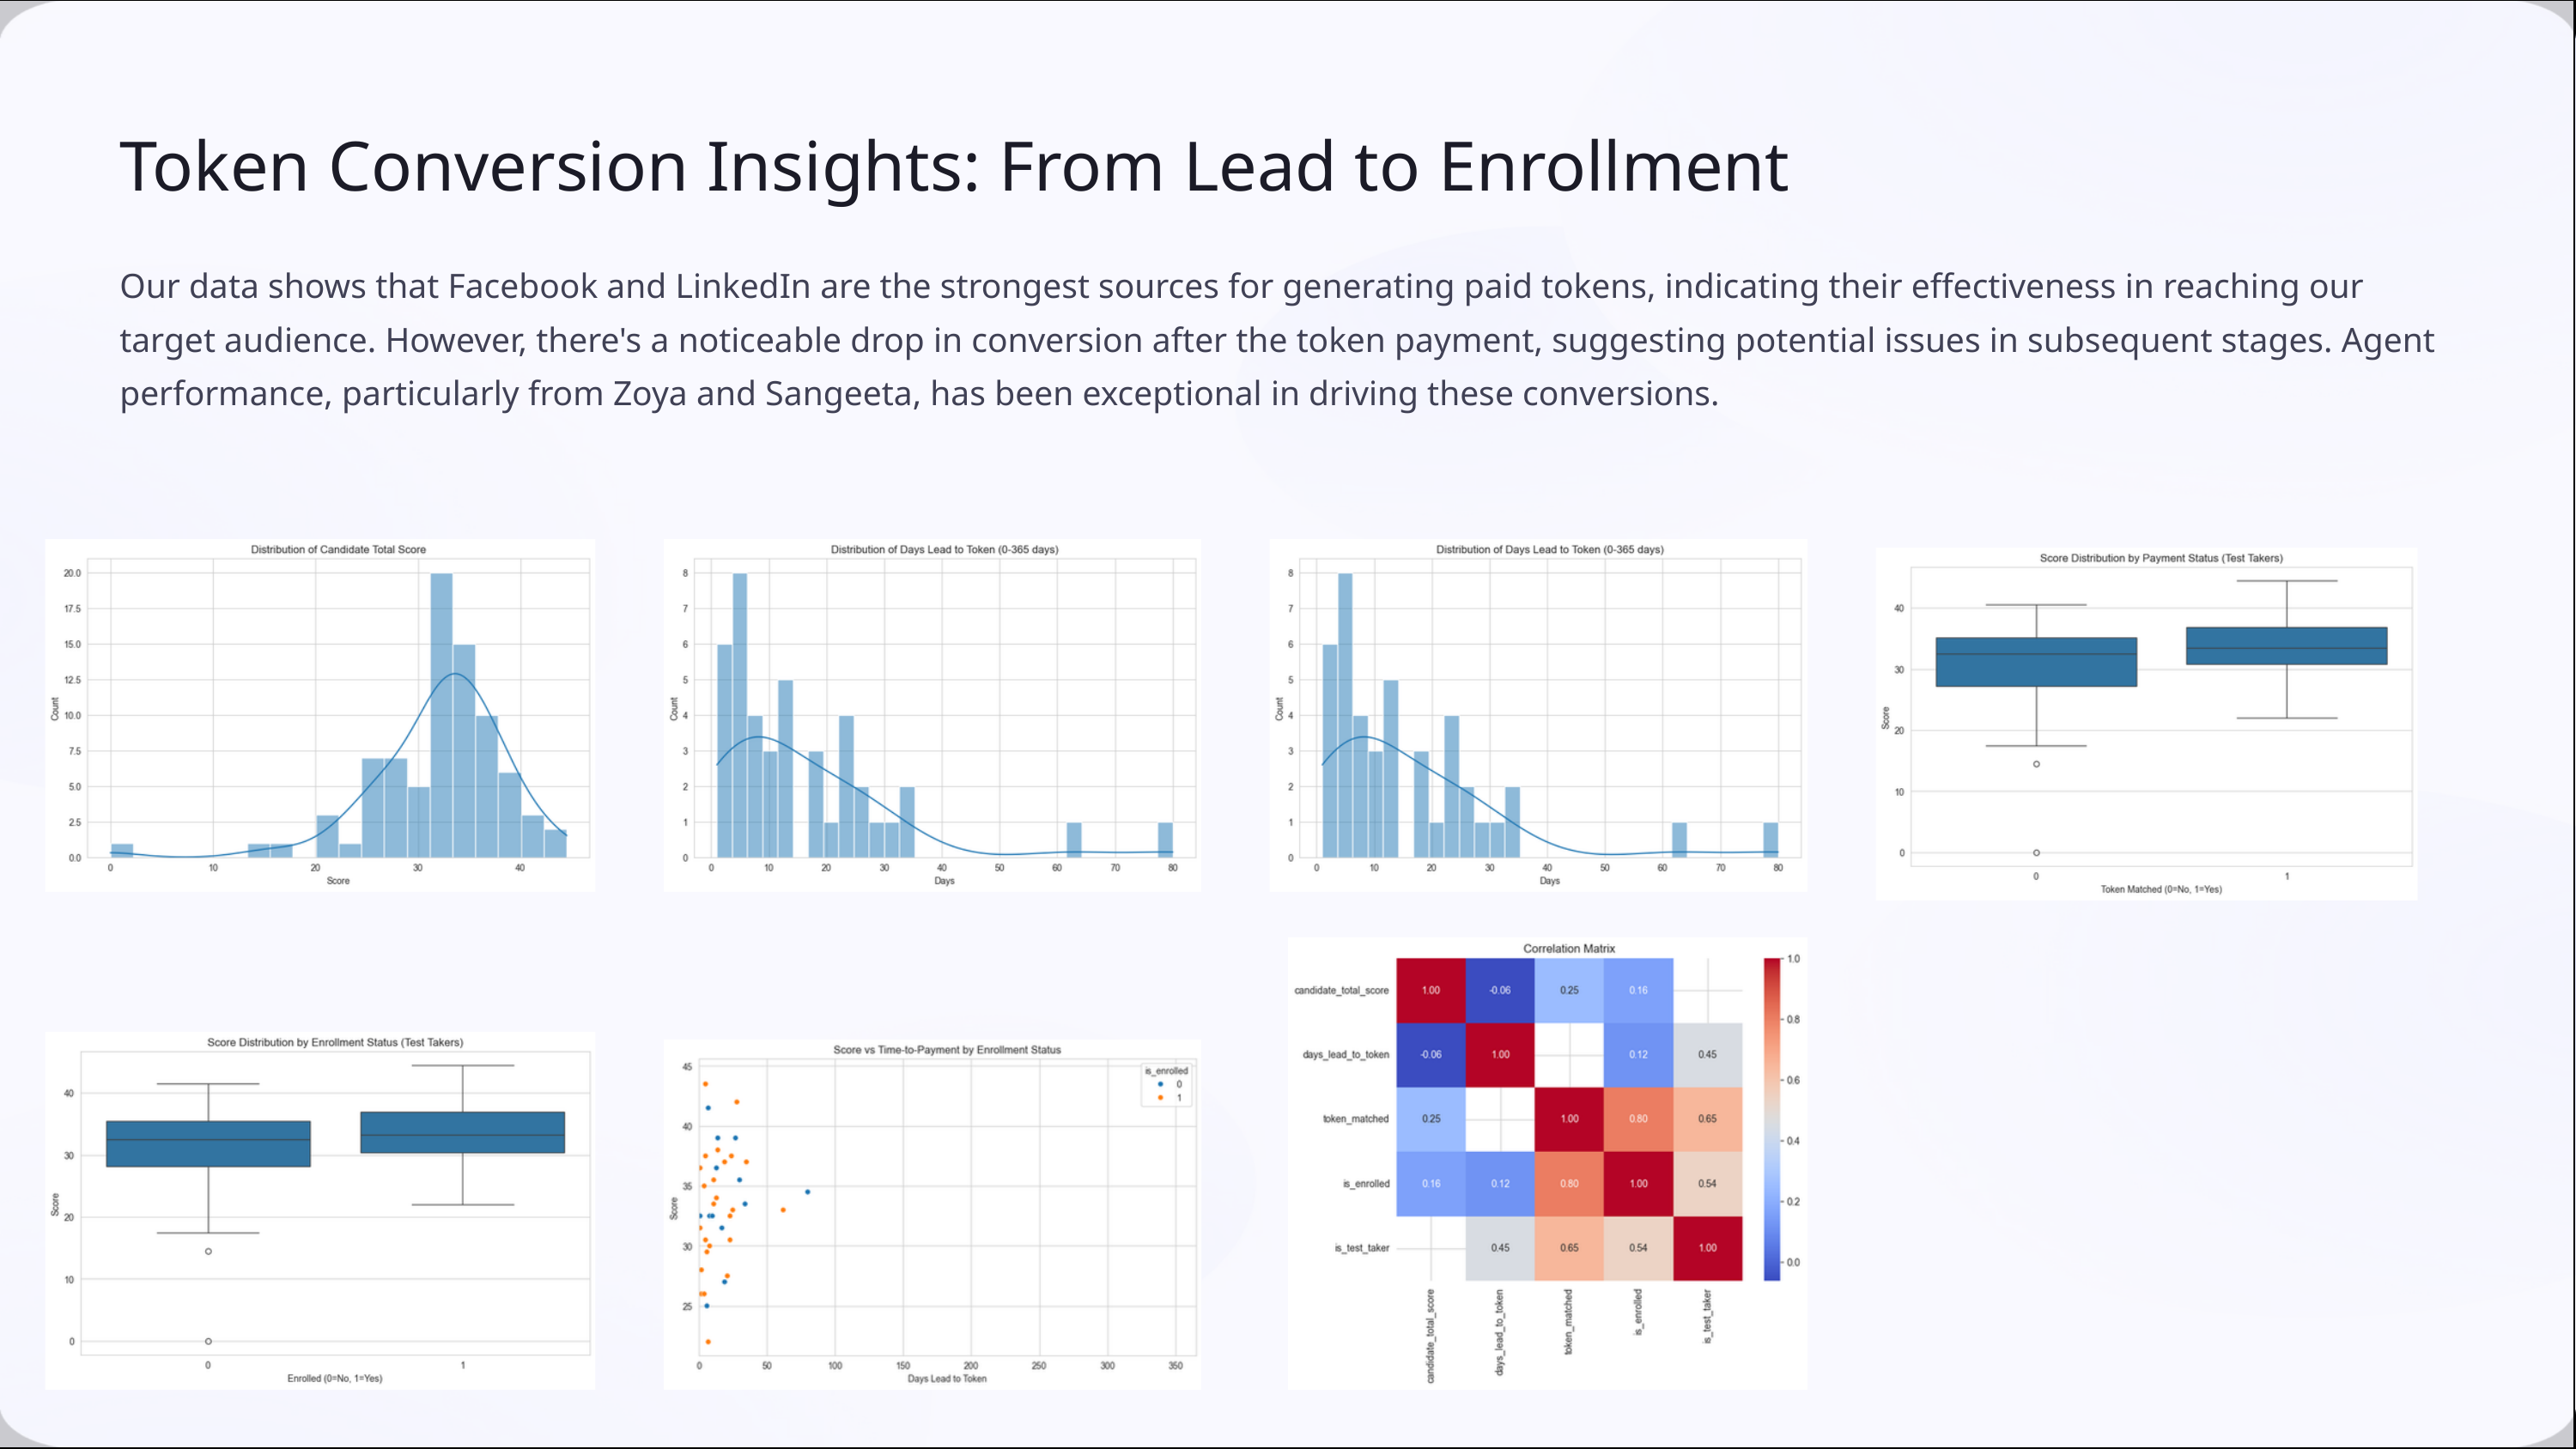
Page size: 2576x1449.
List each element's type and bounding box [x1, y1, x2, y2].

text_box [1875, 548, 2418, 900]
text_box [45, 539, 596, 892]
text_box [1287, 937, 1808, 1390]
text_box [0, 0, 2575, 1449]
text_box [45, 1031, 596, 1390]
text_box [1269, 539, 1808, 892]
text_box [663, 539, 1202, 892]
text_box [663, 1040, 1202, 1390]
